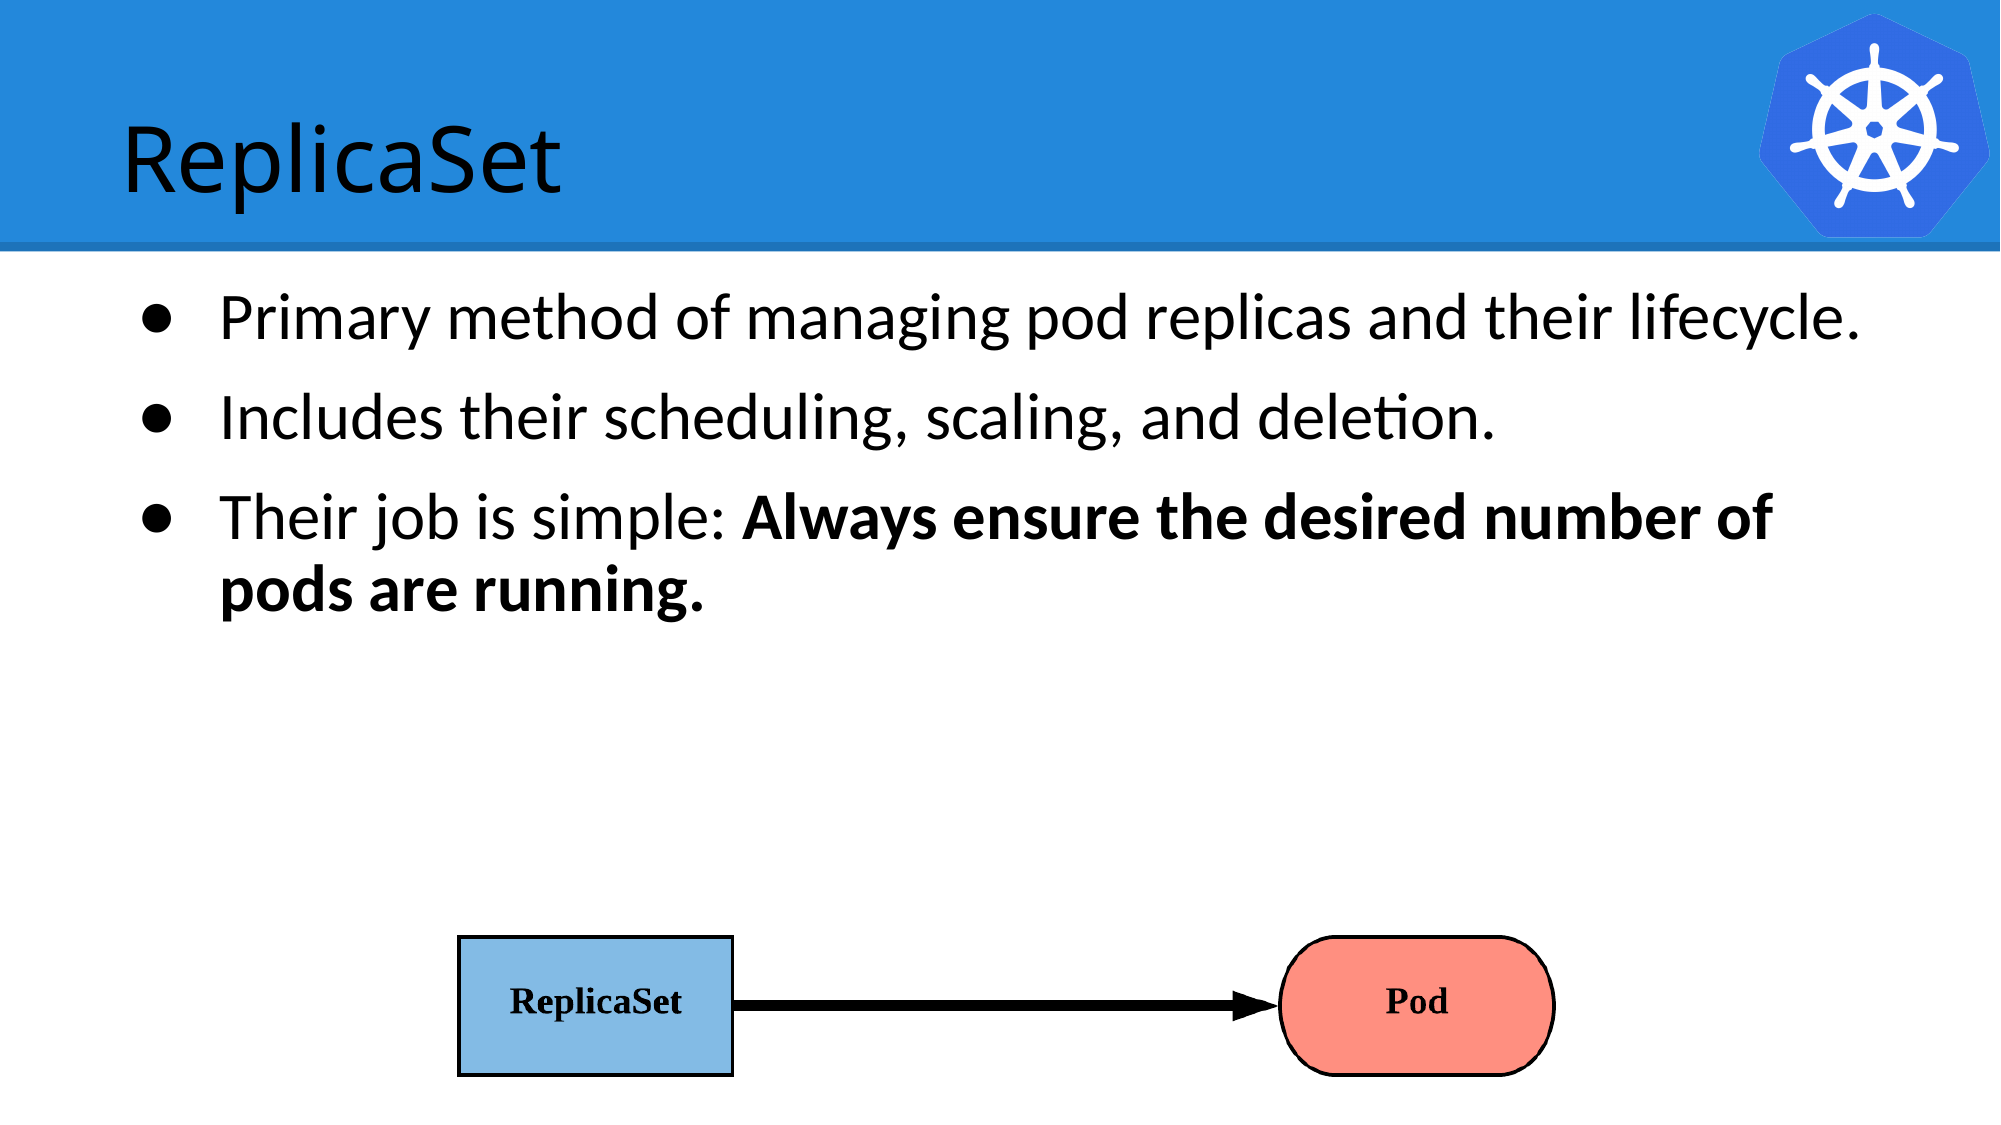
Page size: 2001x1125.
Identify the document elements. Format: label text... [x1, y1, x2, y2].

picture [1758, 9, 1991, 242]
picture [421, 899, 1579, 1100]
list Primary method of managing pod replicas and their lifecycle. Includes their scheduling, scaling, and deletion. Their job is simple: Always ensure the desired number of pods are running. [99, 262, 1900, 1078]
title ReplicaSet [99, 45, 1900, 233]
